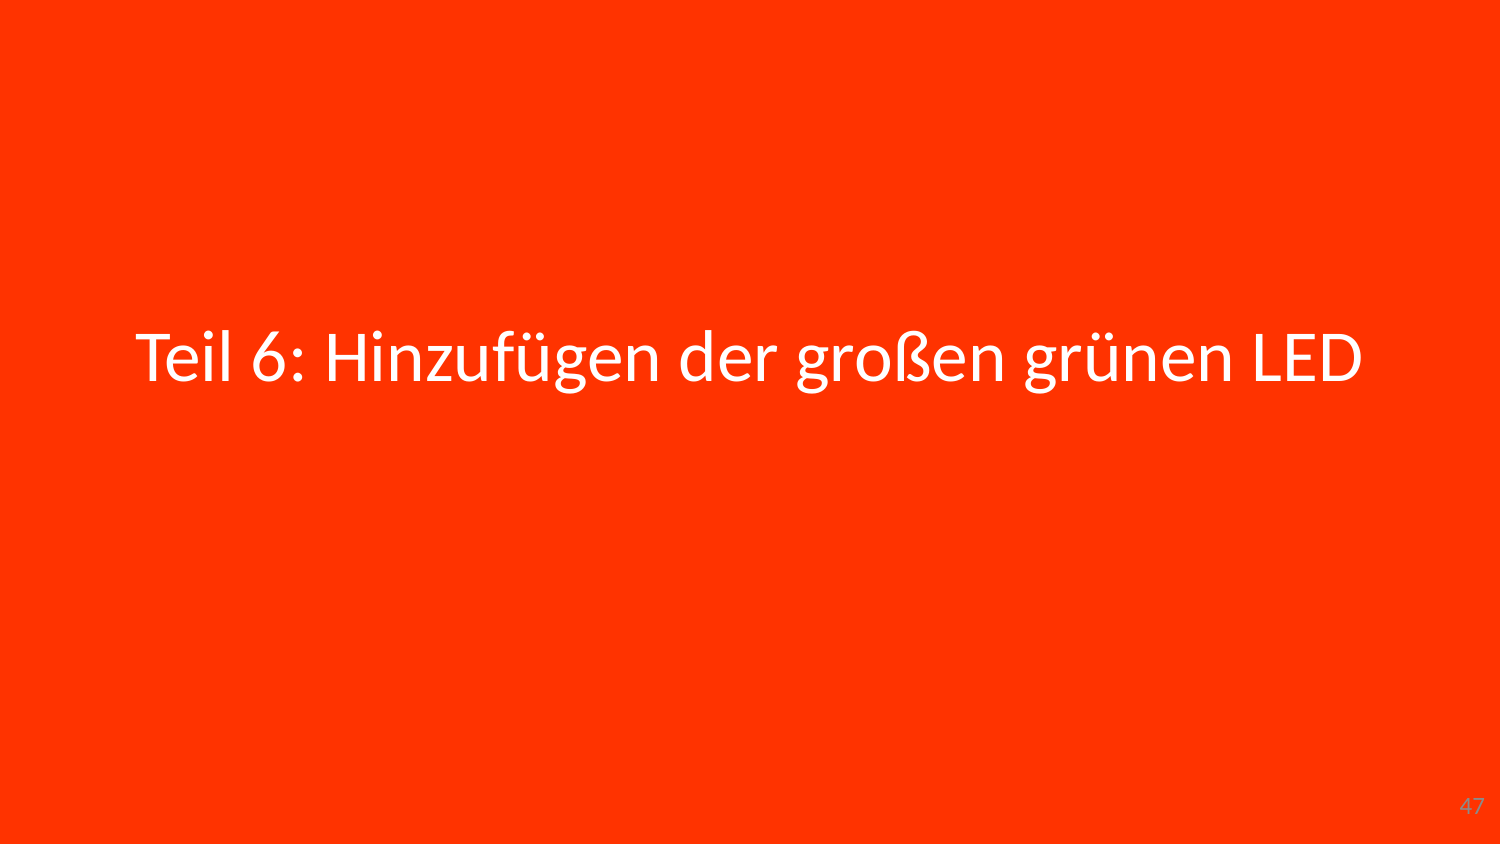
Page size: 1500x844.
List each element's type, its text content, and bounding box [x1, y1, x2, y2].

text_box Teil 6: Hinzufügen der großen grünen LED [112, 262, 1388, 443]
text_box 47 [1415, 781, 1500, 827]
